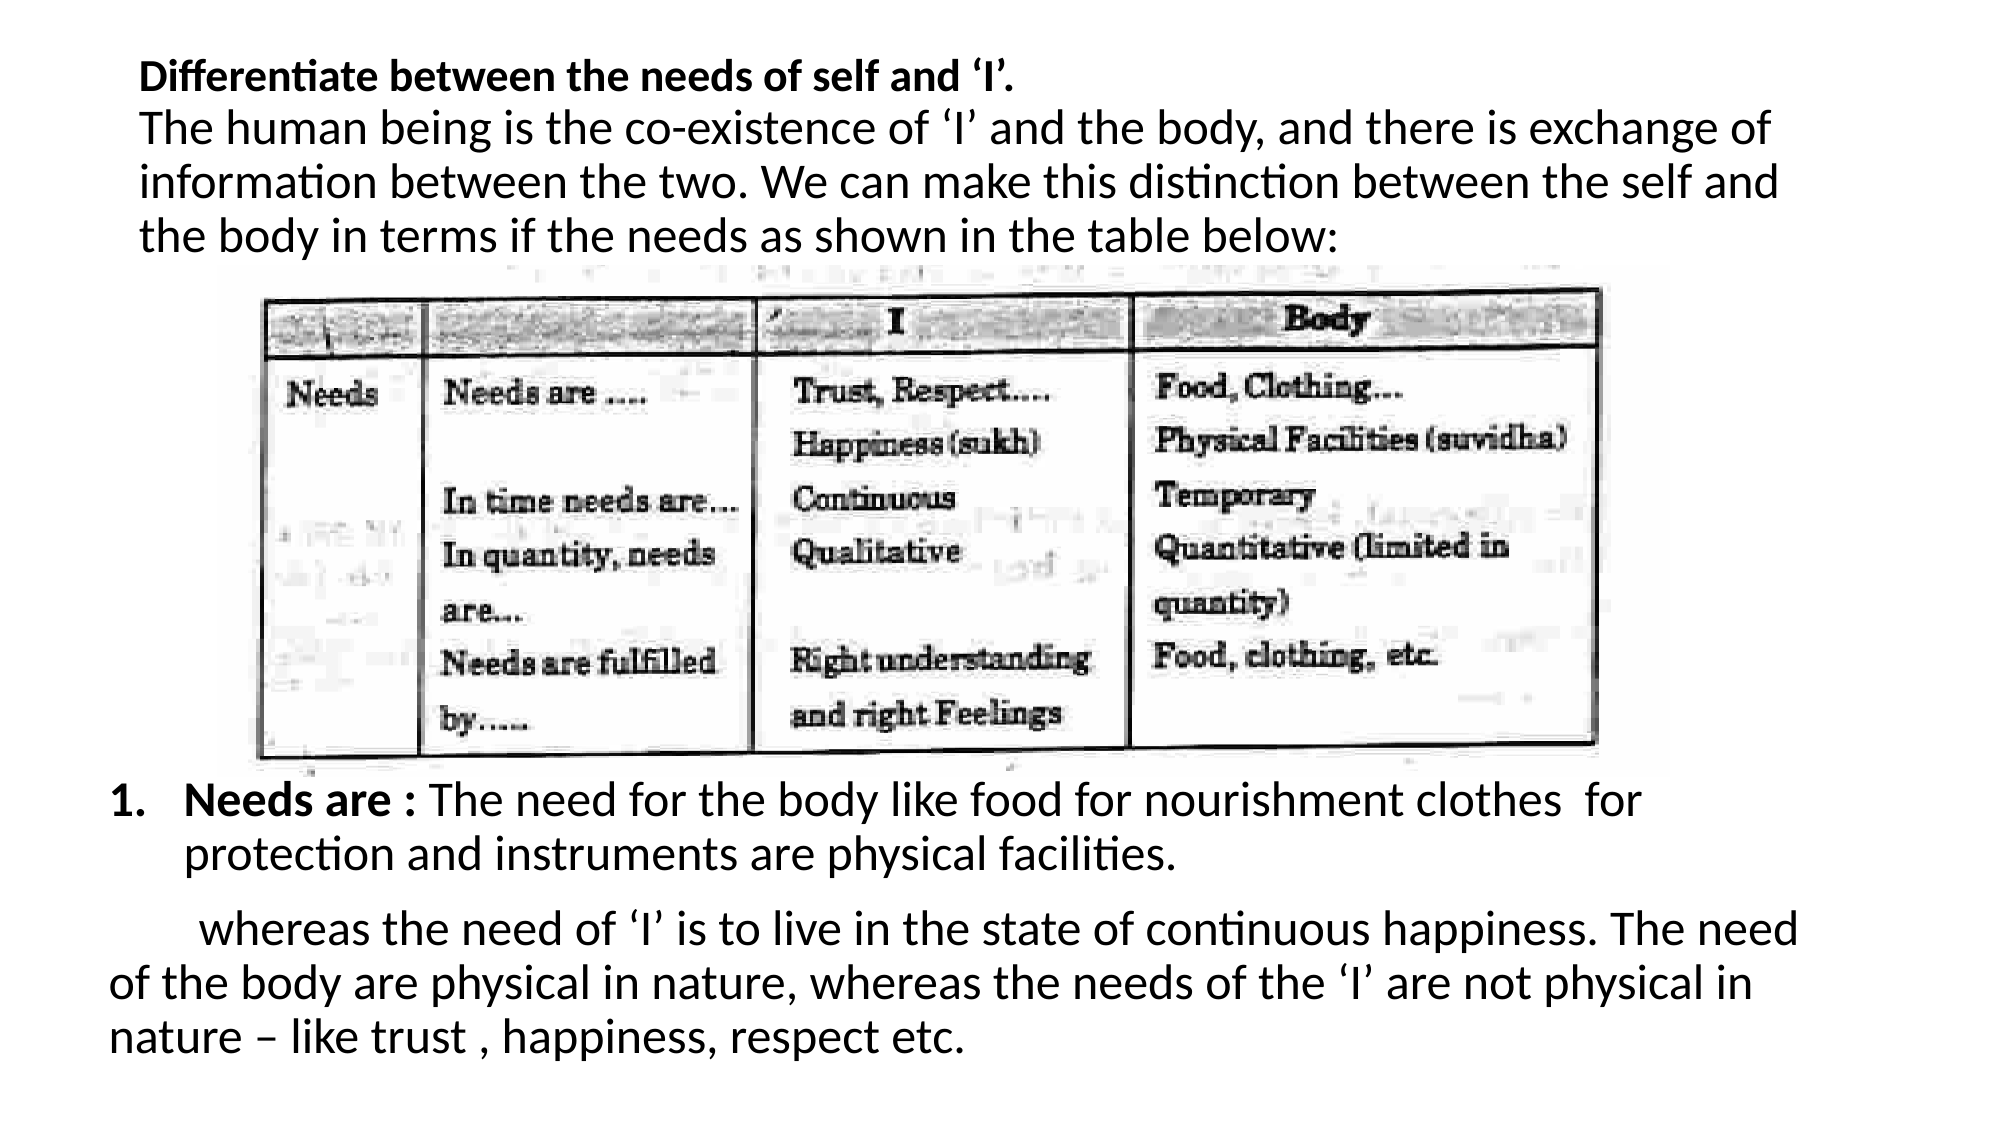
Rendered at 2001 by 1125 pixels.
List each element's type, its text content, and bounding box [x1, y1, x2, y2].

subtitle Needs are : The need for the body like food for nourishment clothes for protection and instruments are physical facilities. whereas the need of ‘I’ is to live in the state of continuous happiness. The need of the body are physical in nature, whereas the needs of the ‘I’ are not physical in nature – like trust , happiness, respect etc. [93, 765, 1857, 1081]
picture [216, 265, 1670, 778]
title Differentiate between the needs of self and ‘I’. The human being is the co-existence of ‘I’ and the body, and there is exchange of information between the two. We can make this distinction between the self and the body in terms if the needs as shown in the table below: [123, 44, 1857, 437]
